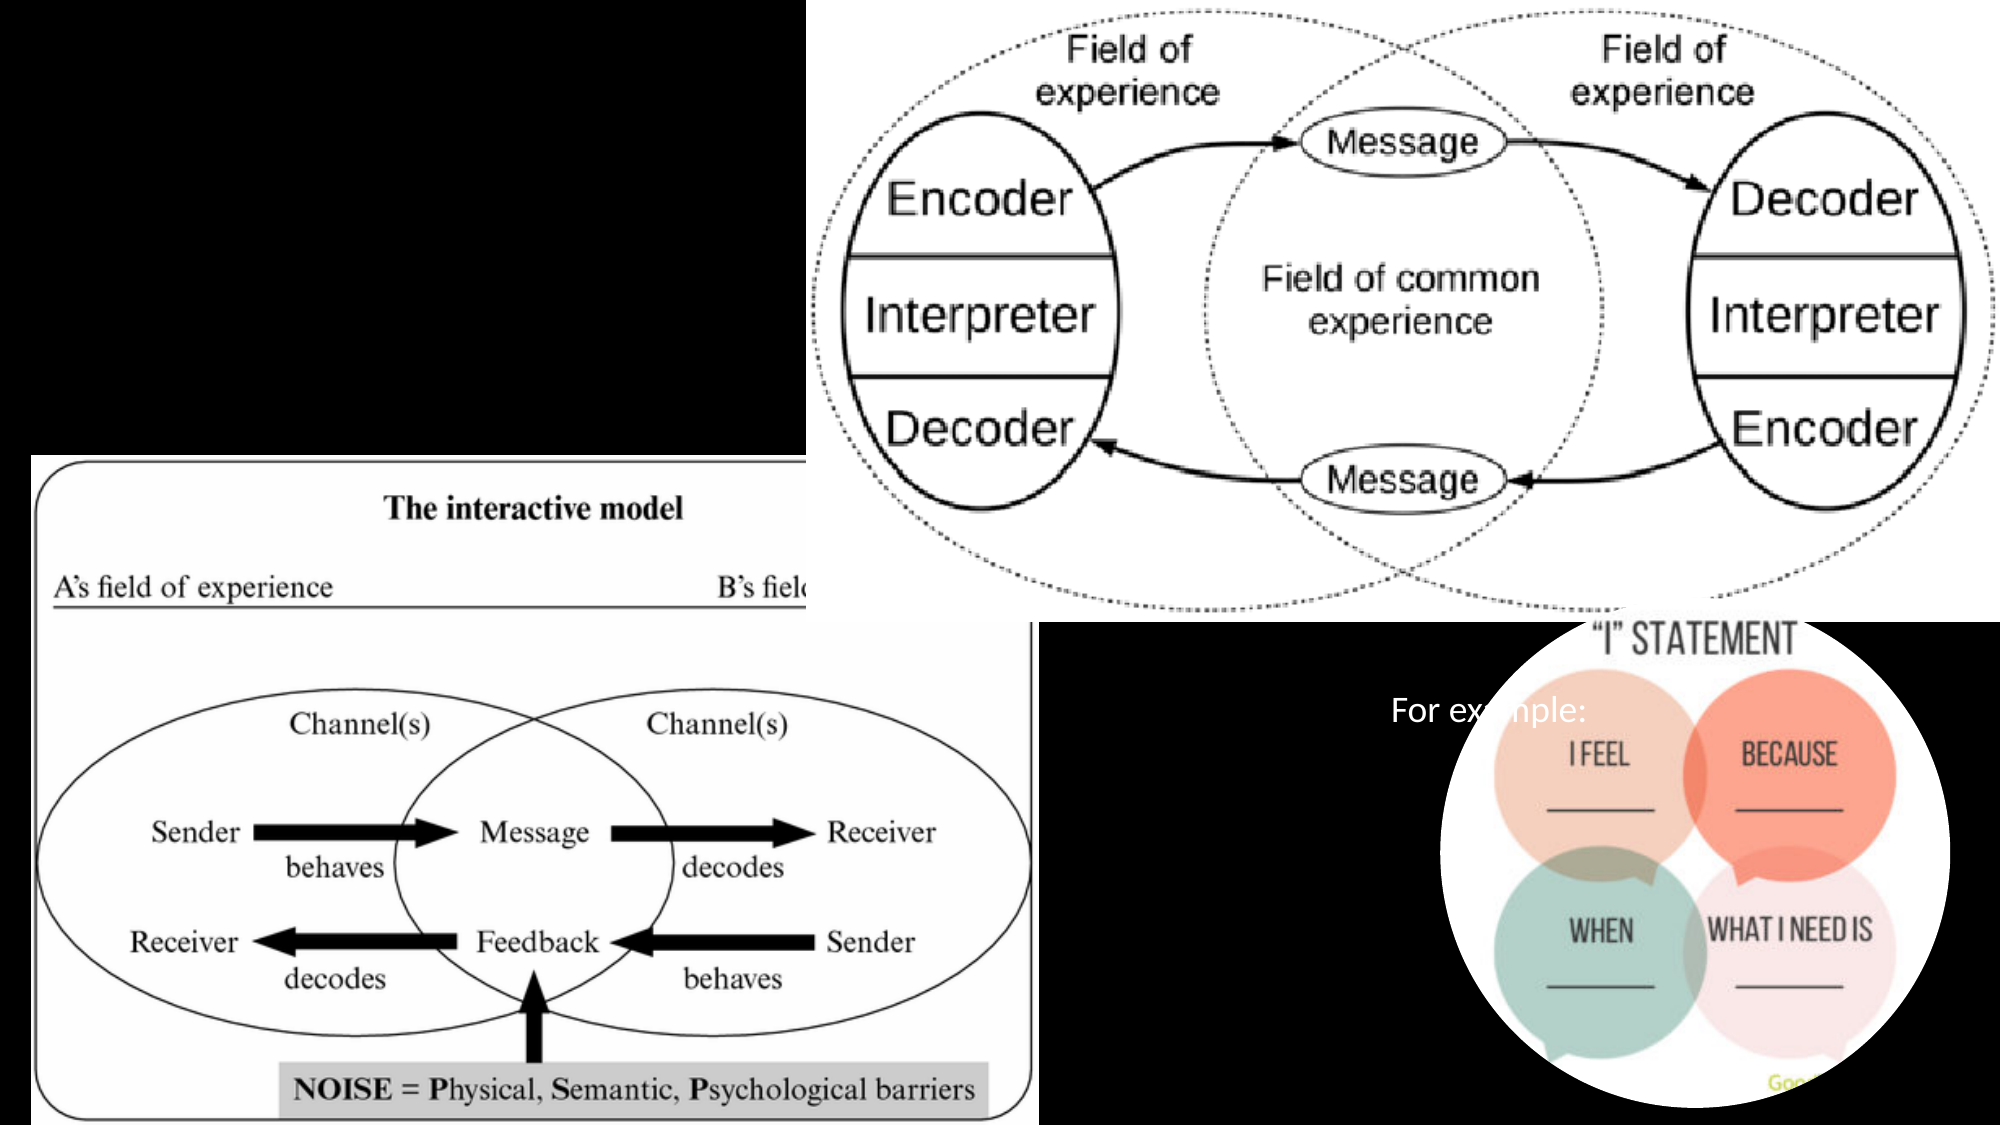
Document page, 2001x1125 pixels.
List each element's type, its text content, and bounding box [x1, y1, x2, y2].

picture [31, 0, 2000, 1125]
text_box For example: [1376, 678, 1440, 738]
